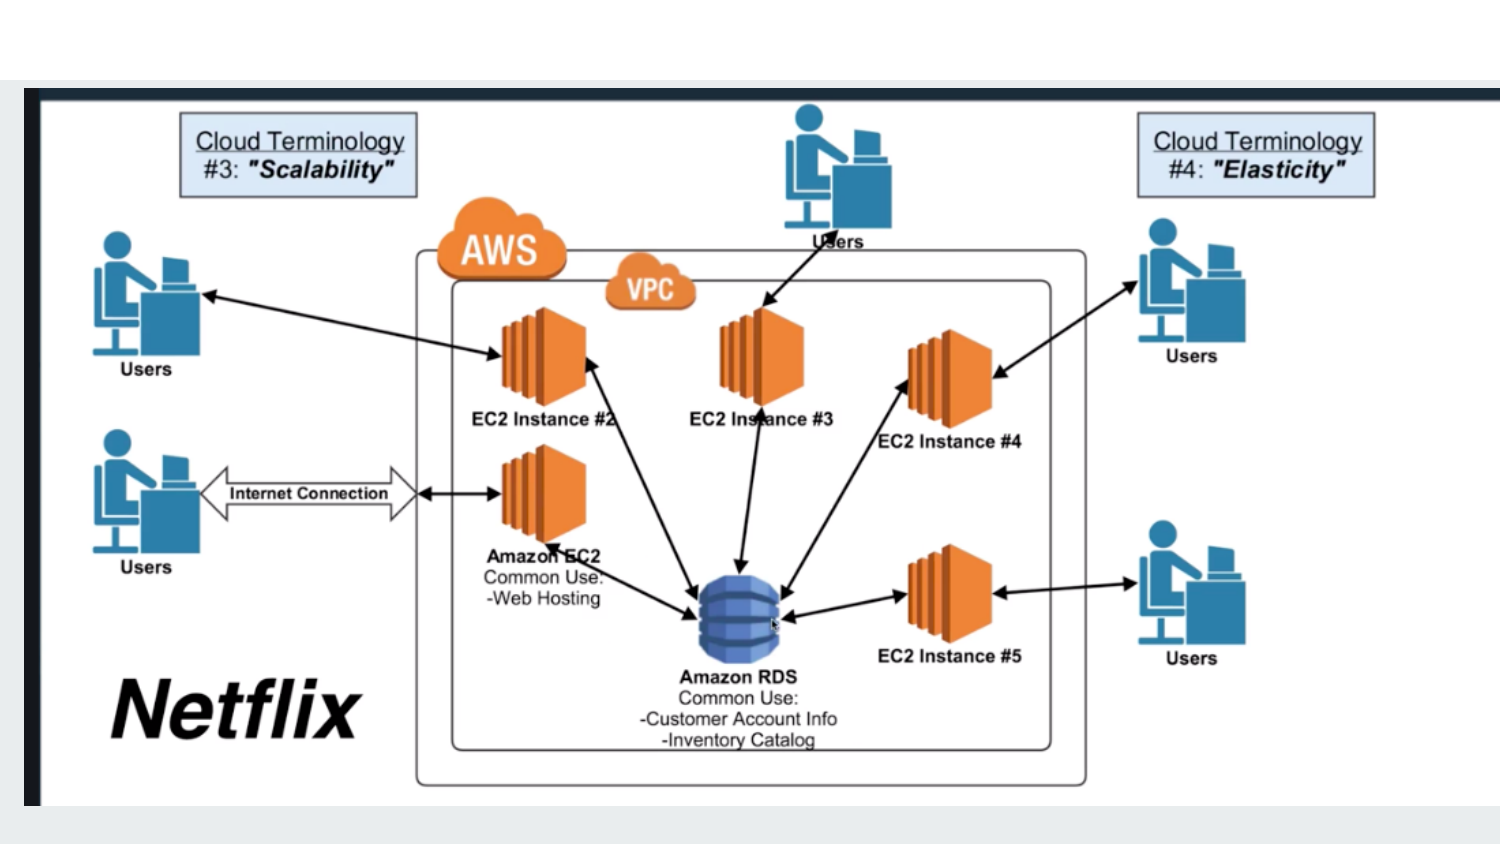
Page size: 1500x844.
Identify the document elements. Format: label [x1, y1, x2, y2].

picture [24, 88, 1500, 806]
